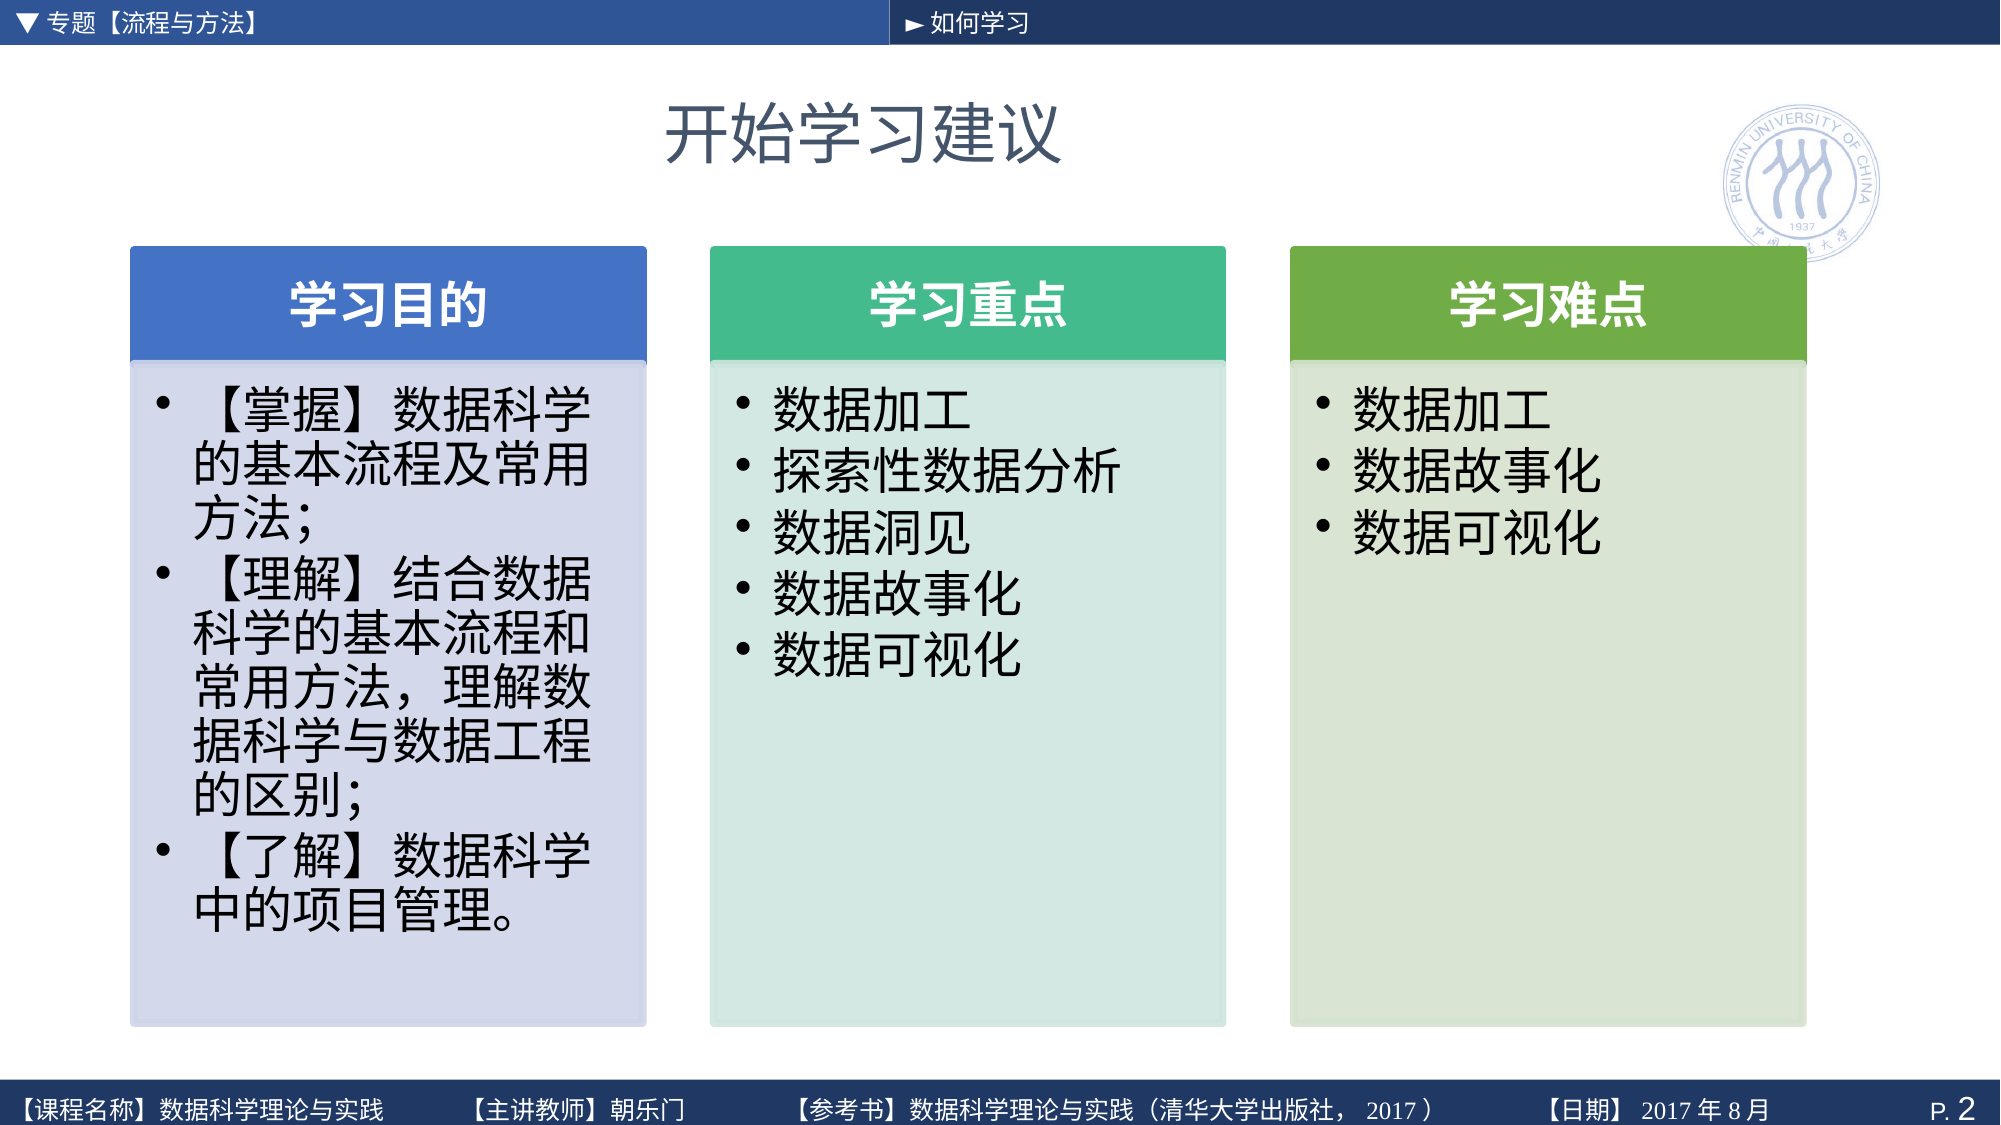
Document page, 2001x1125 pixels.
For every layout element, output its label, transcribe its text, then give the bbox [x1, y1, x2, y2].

list ▼专题【流程与方法】 [0, 0, 725, 43]
title 开始学习建议 [64, 64, 1662, 200]
list ►如何学习 [890, 0, 1249, 43]
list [133, 245, 1804, 1028]
